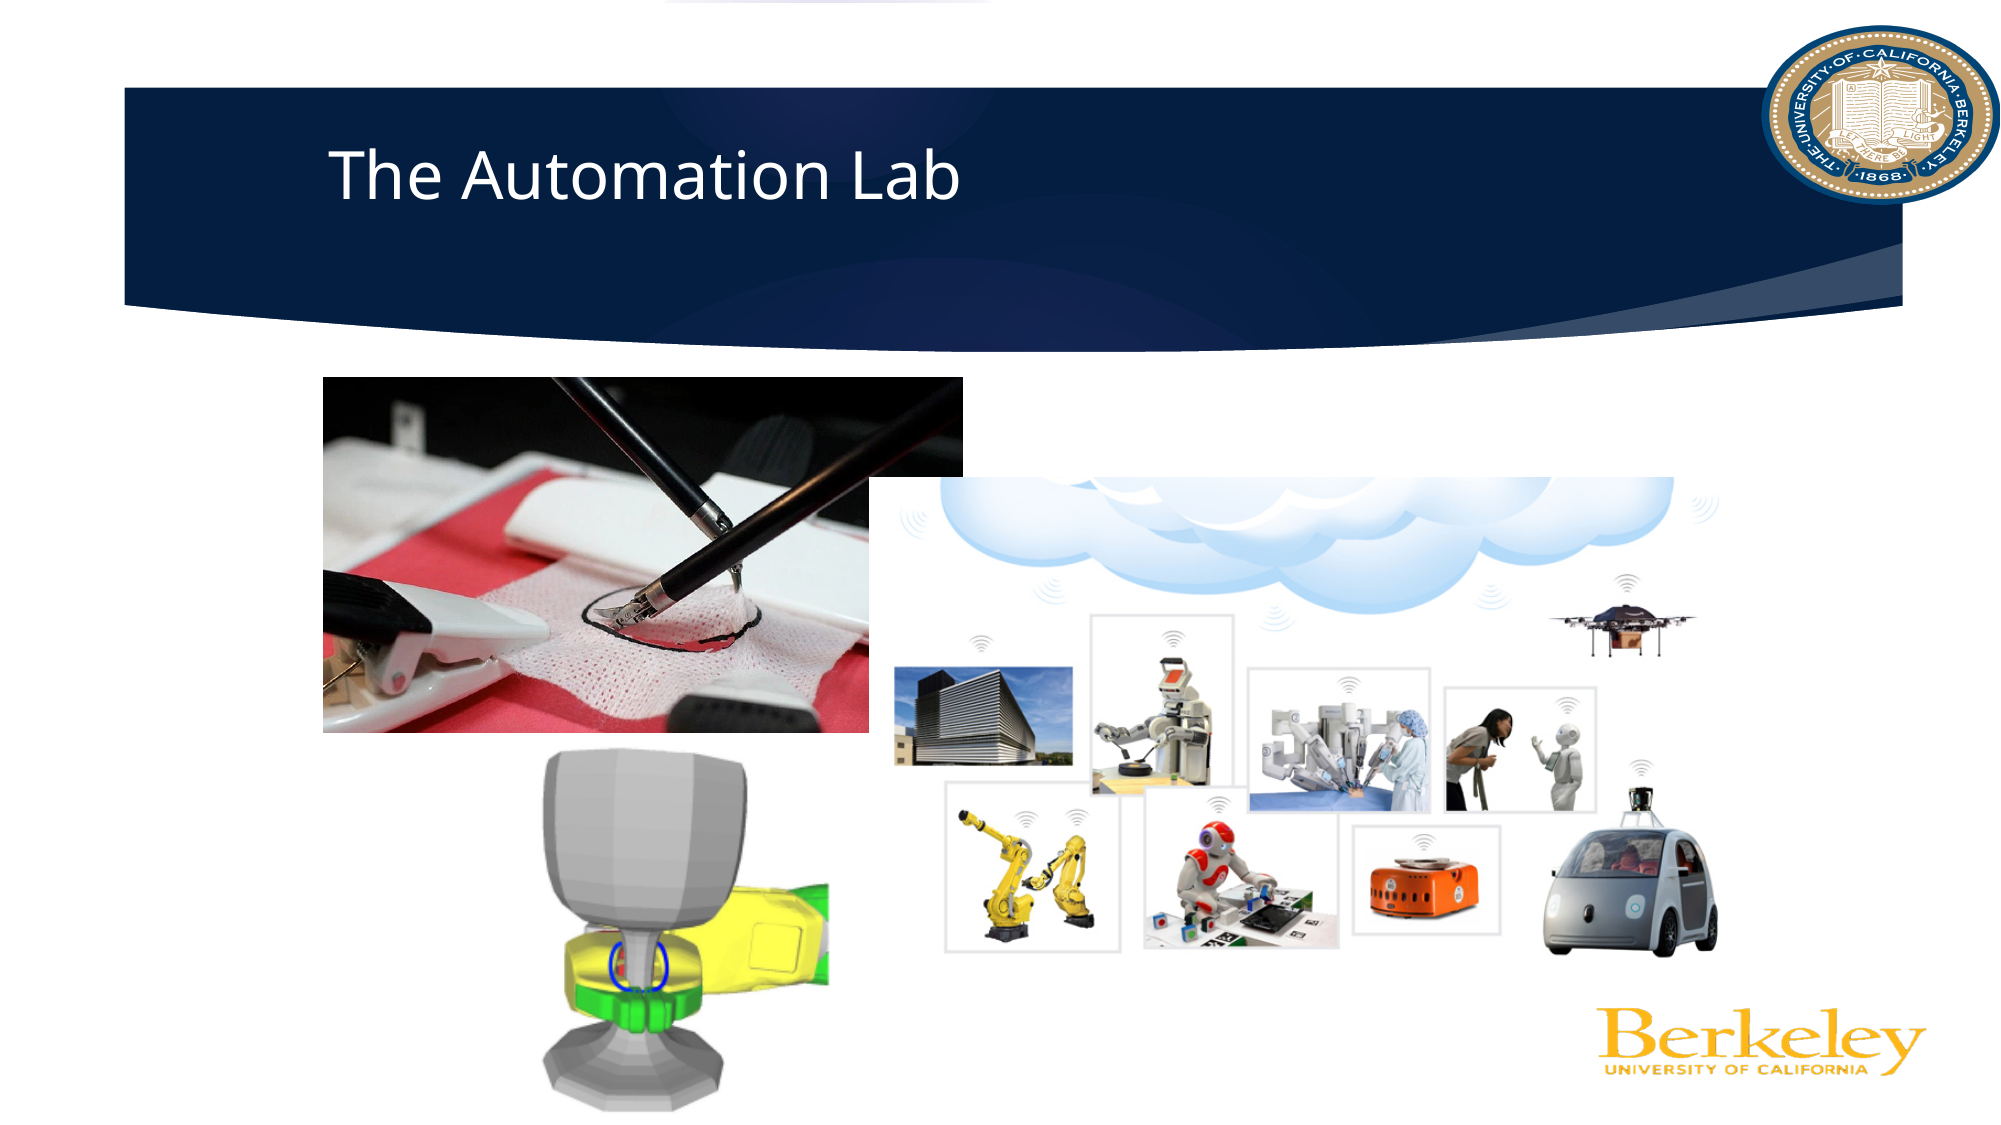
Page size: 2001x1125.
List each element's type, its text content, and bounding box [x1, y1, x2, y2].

picture [424, 737, 839, 1125]
picture [868, 476, 1751, 973]
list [322, 376, 964, 734]
picture [1544, 992, 1949, 1089]
title The Automation Lab [313, 114, 1701, 232]
